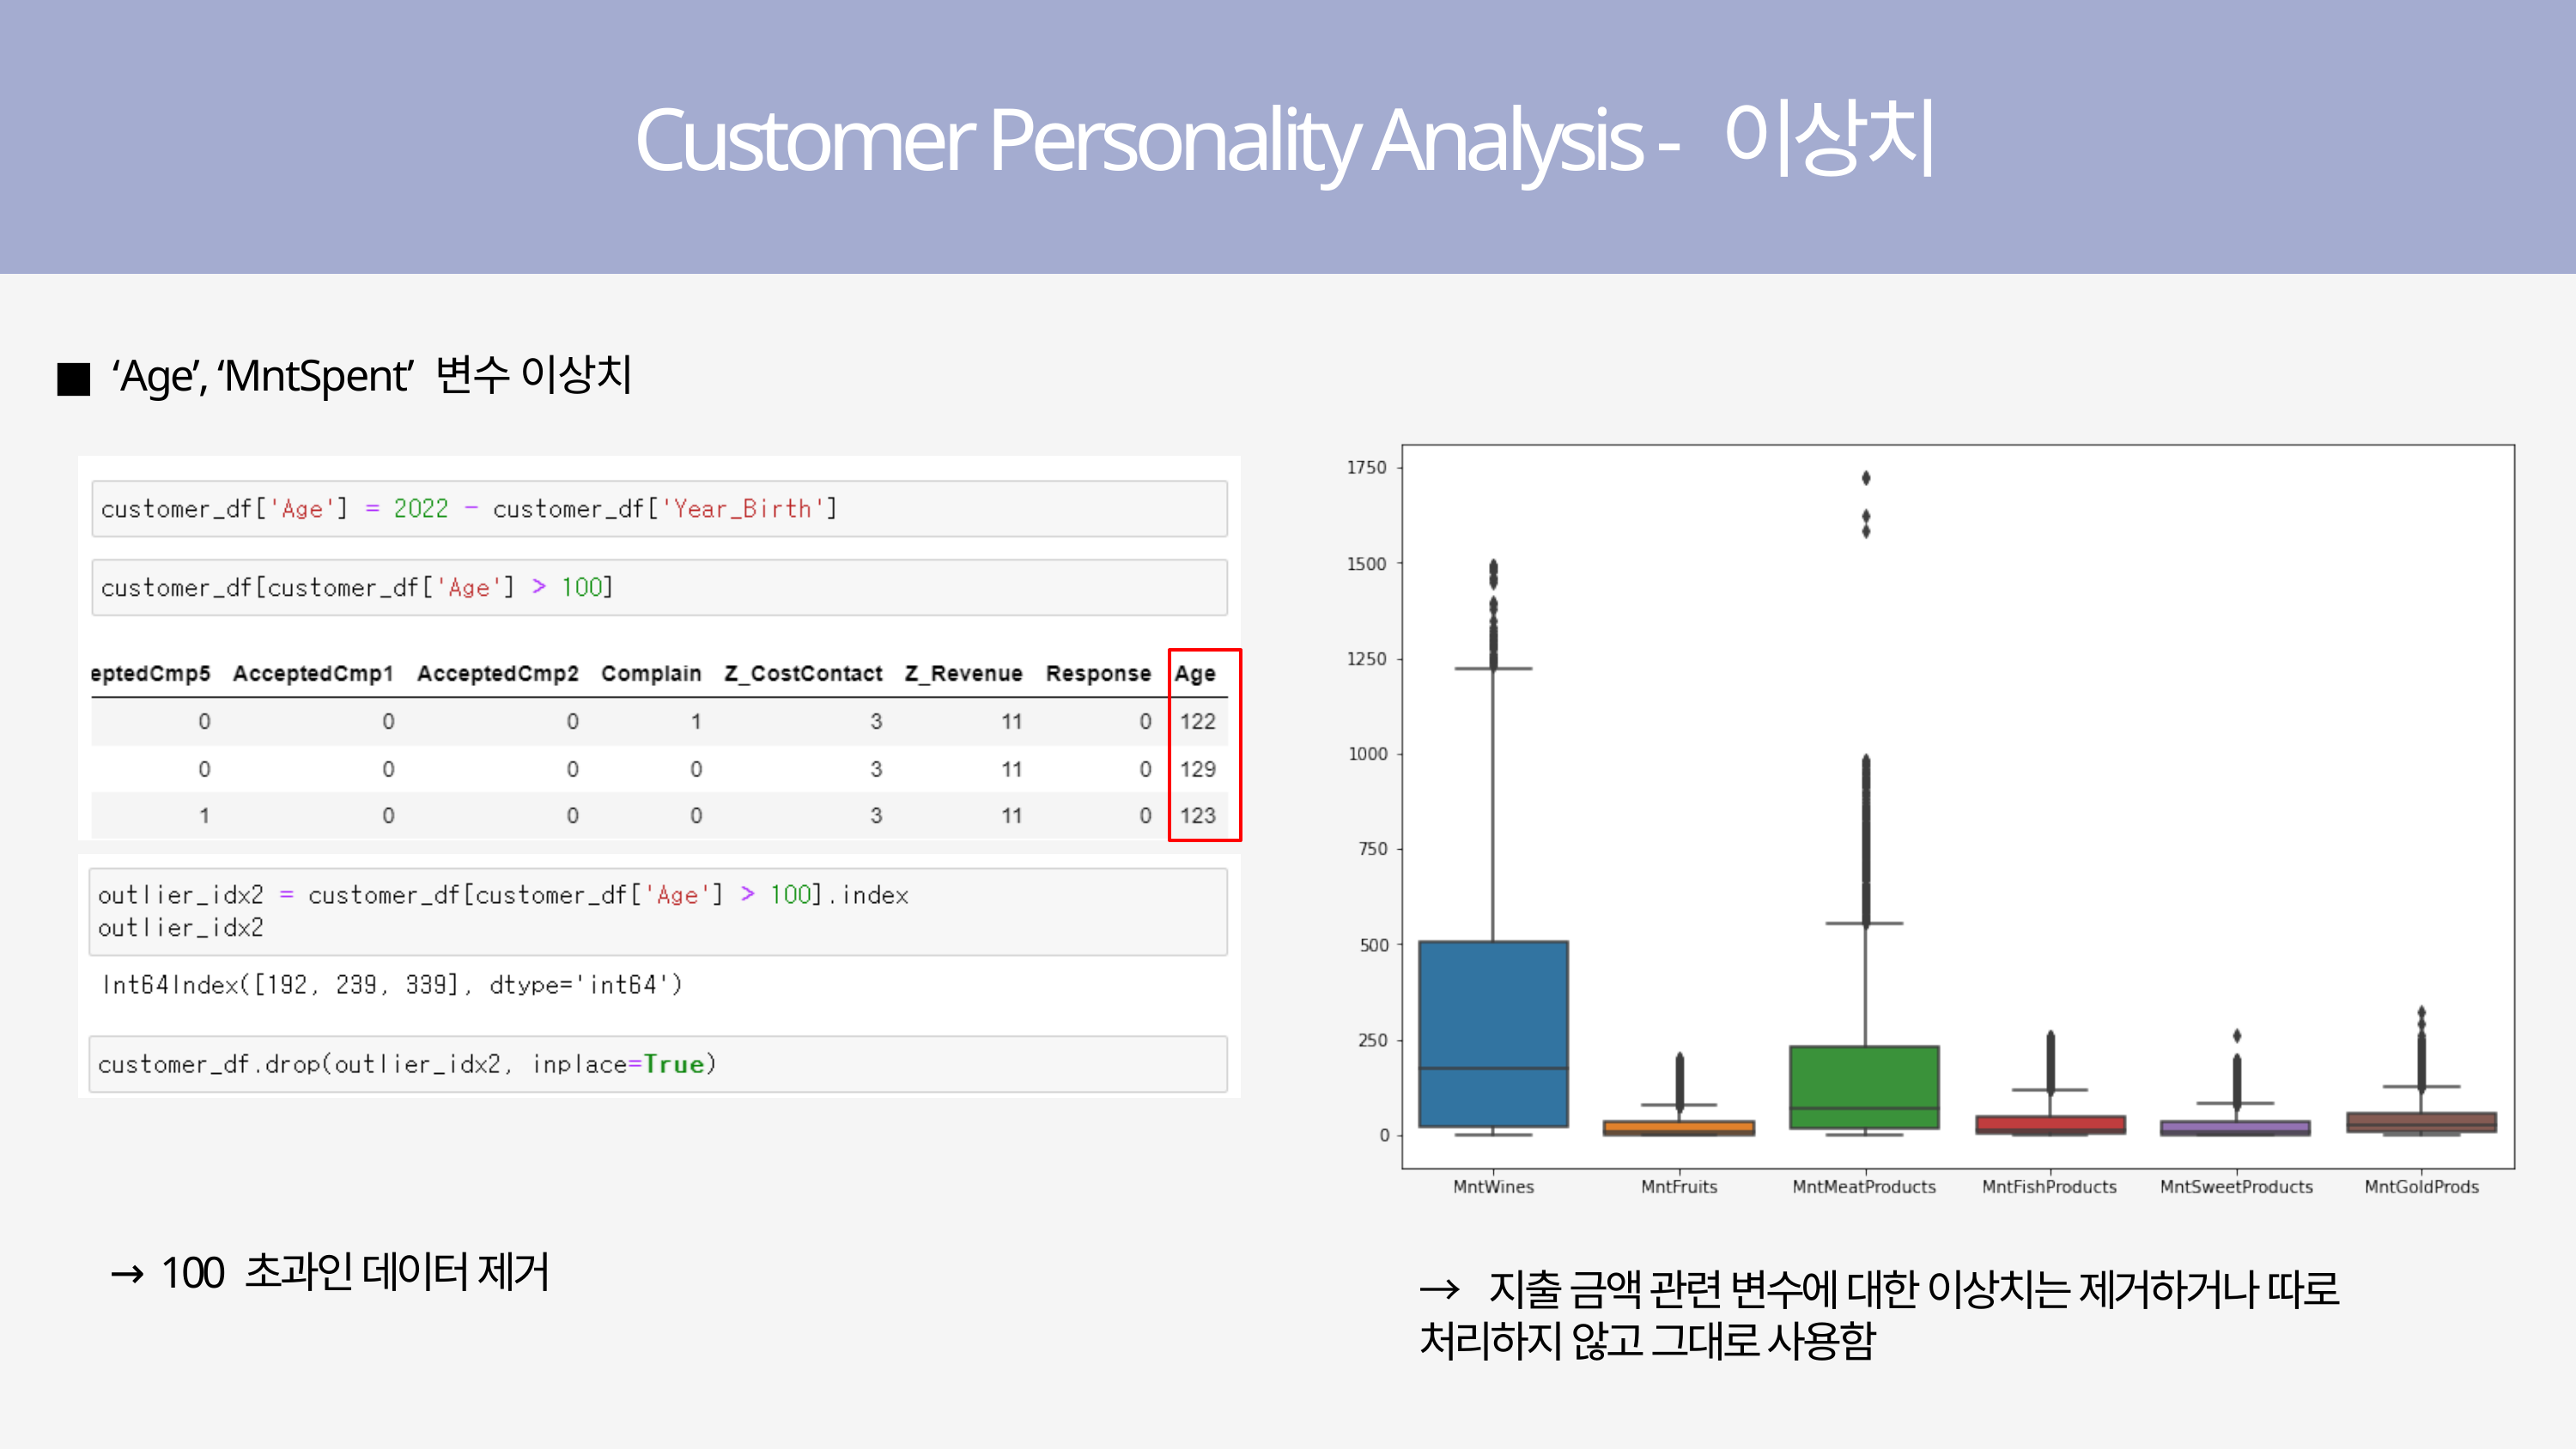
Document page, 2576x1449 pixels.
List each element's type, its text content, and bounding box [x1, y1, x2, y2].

picture [77, 854, 1241, 1099]
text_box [0, 0, 2576, 274]
text_box → 지출 금액 관련 변수에 대한 이상치는 제거하거나 따로 처리하지 않고 그대로 사용함 [1406, 1257, 2361, 1373]
picture [1334, 433, 2526, 1209]
picture [77, 455, 1241, 841]
text_box ■ ‘Age’, ‘MntSpent’ 변수 이상치 [40, 342, 966, 407]
text_box → 100 초과인 데이터 제거 [96, 1238, 1021, 1303]
